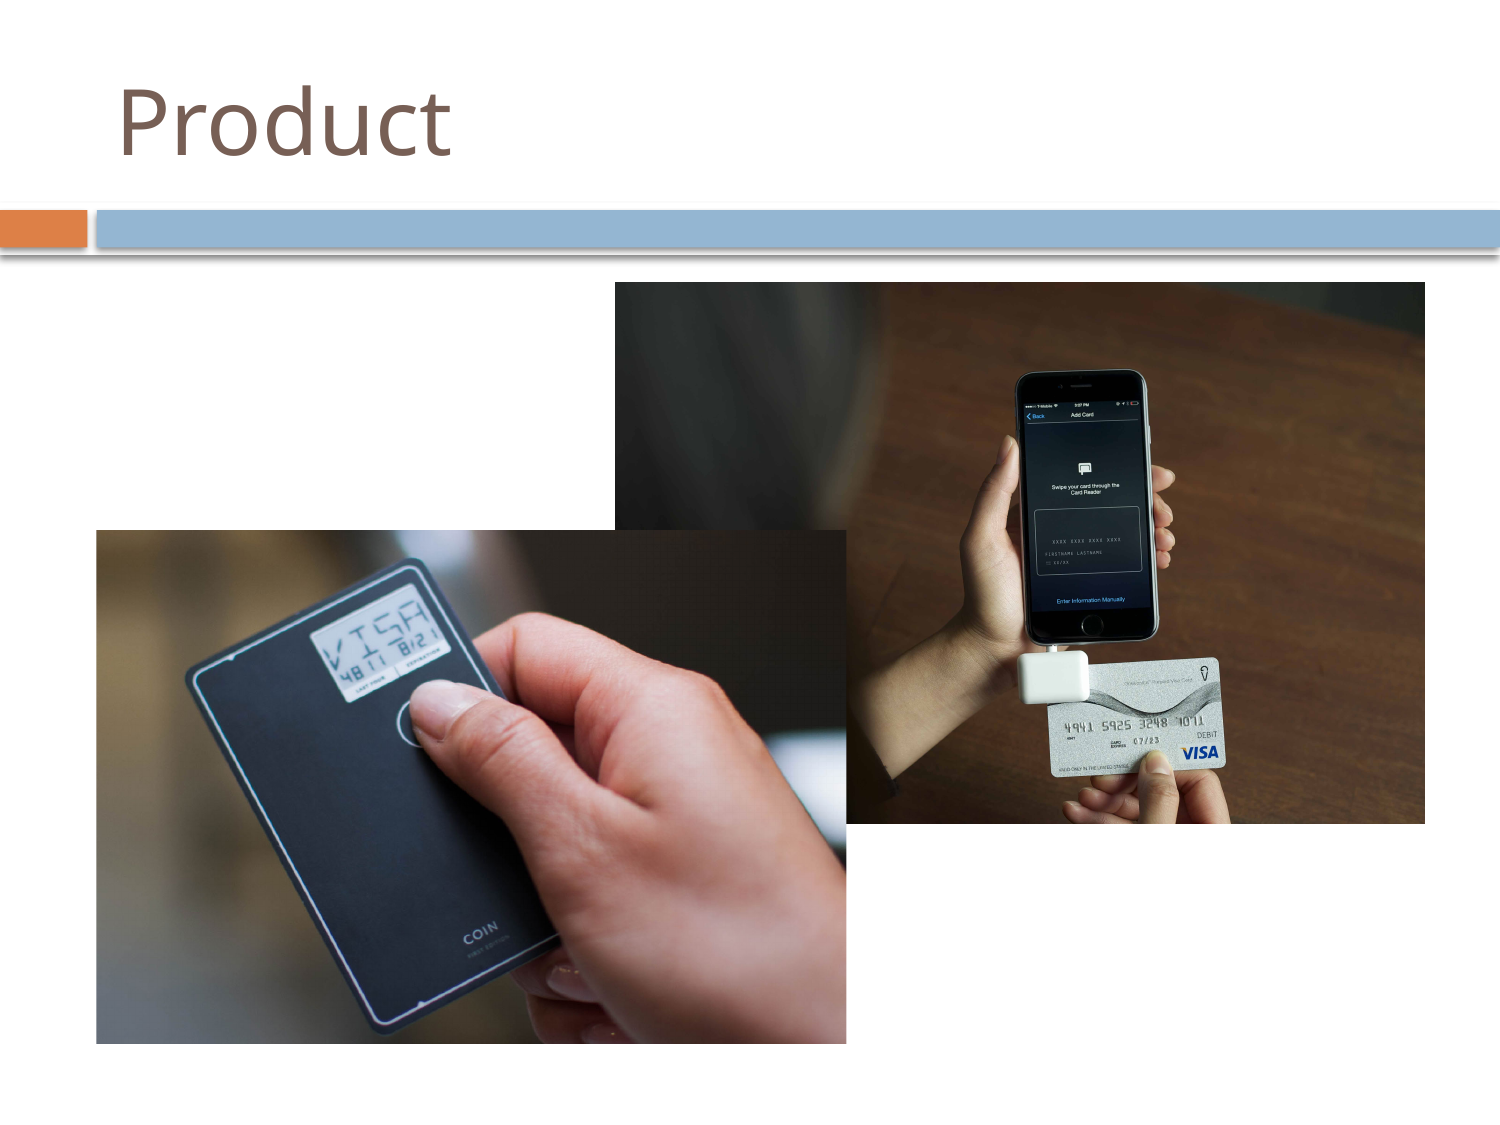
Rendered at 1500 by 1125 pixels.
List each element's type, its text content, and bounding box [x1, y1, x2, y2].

picture [95, 282, 1426, 1045]
title Product [100, 37, 1438, 200]
